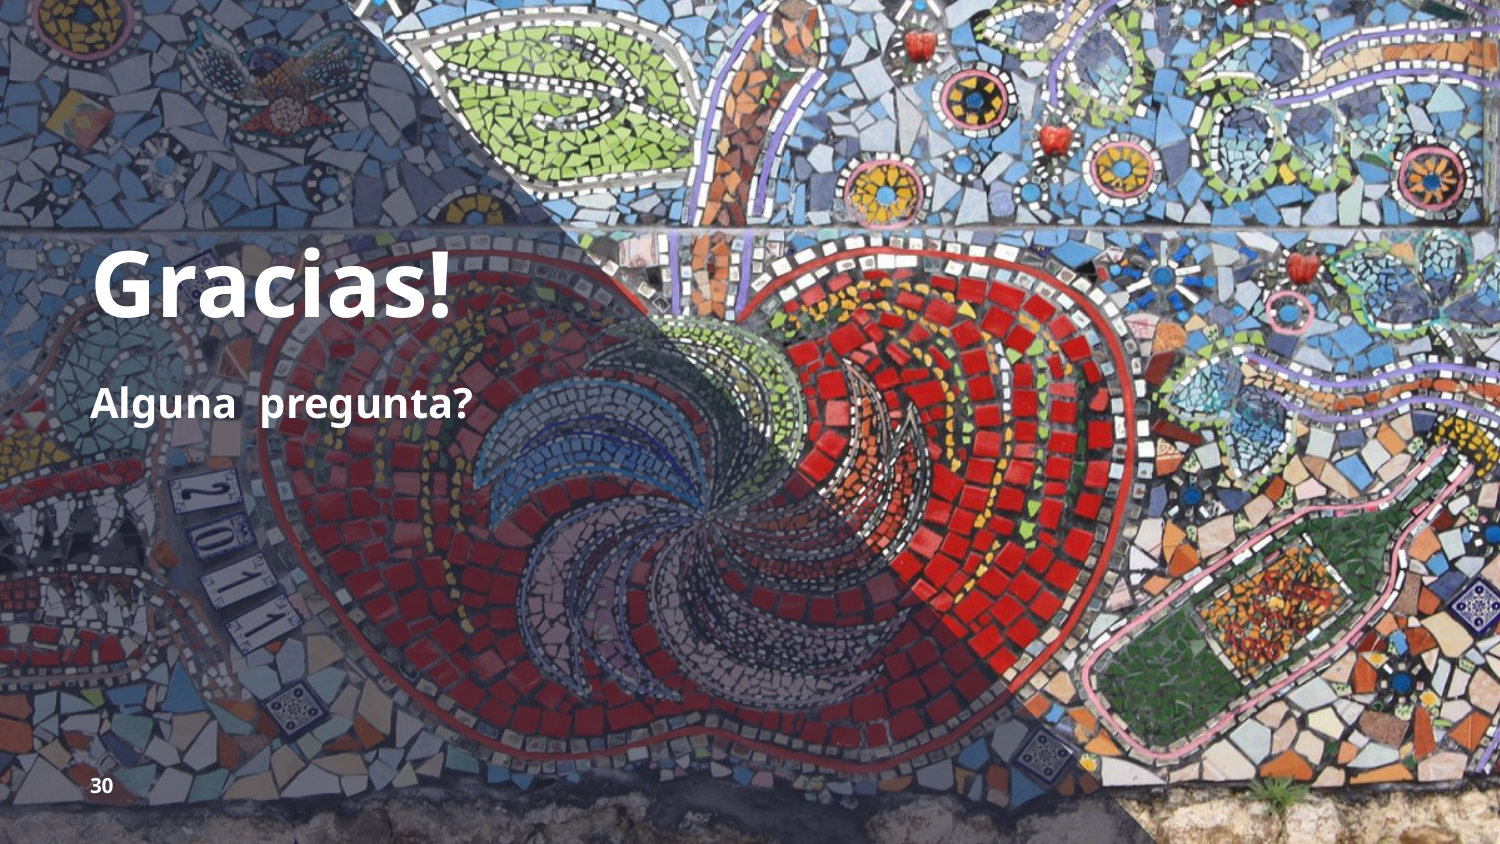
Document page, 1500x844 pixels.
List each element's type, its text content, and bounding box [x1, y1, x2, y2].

title Gracias! [75, 224, 580, 351]
subtitle Alguna pregunta? [75, 354, 580, 696]
slide_number 30 [75, 766, 165, 807]
picture [342, 0, 1500, 844]
